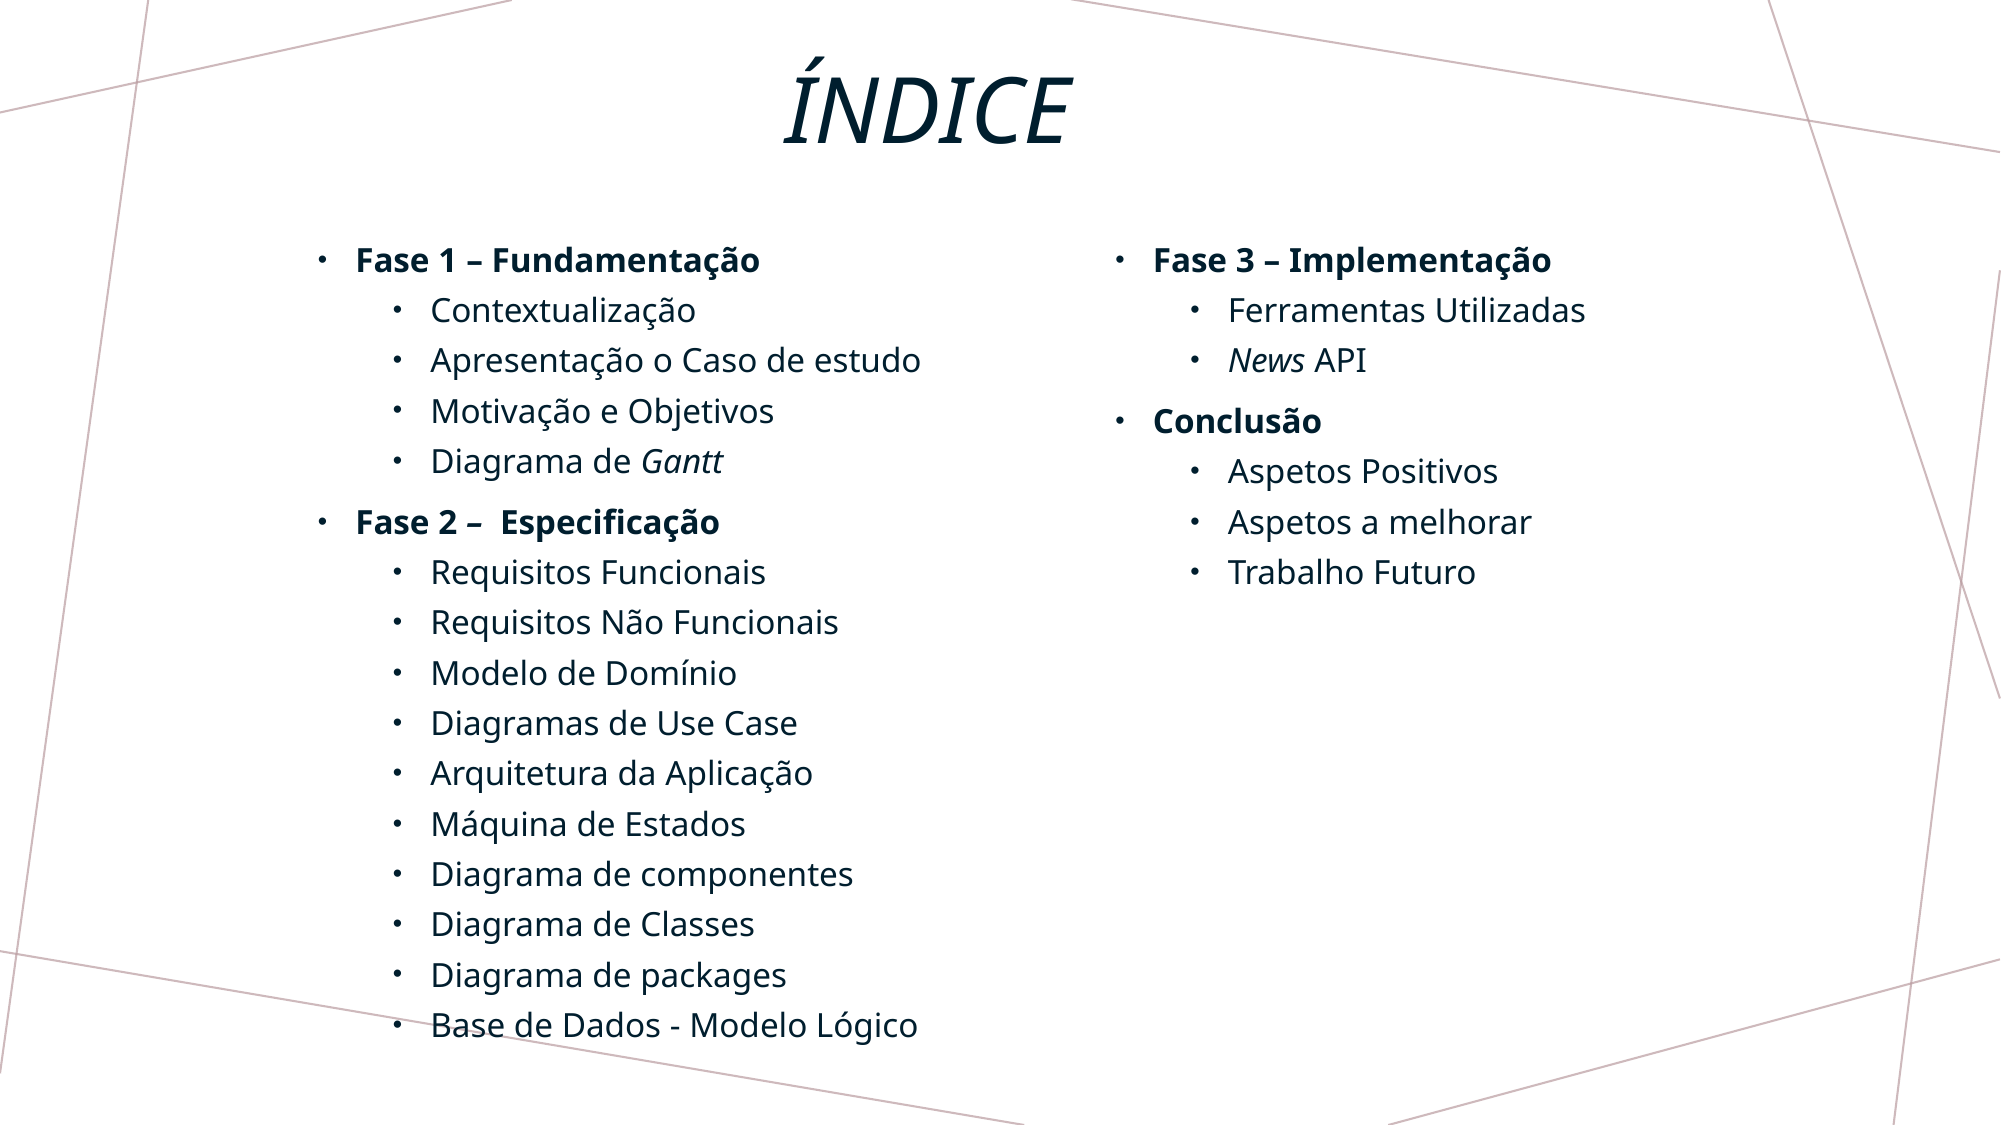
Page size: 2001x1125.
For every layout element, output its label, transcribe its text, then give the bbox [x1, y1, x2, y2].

title índice [115, 0, 1741, 227]
list Fase 1 – Fundamentação Contextualização Apresentação o Caso de estudo Motivação e Objetivos Diagrama de Gantt Fase 2 – Especificação Requisitos Funcionais Requisitos Não Funcionais Modelo de Domínio Diagramas de Use Case Arquitetura da Aplicação Máquina de Estados Diagrama de componentes Diagrama de Classes Diagrama de packages Base de Dados - Modelo Lógico Fase 3 – Implementação Ferramentas Utilizadas News API Conclusão Aspetos Positivos Aspetos a melhorar Trabalho Futuro [302, 231, 1928, 1104]
